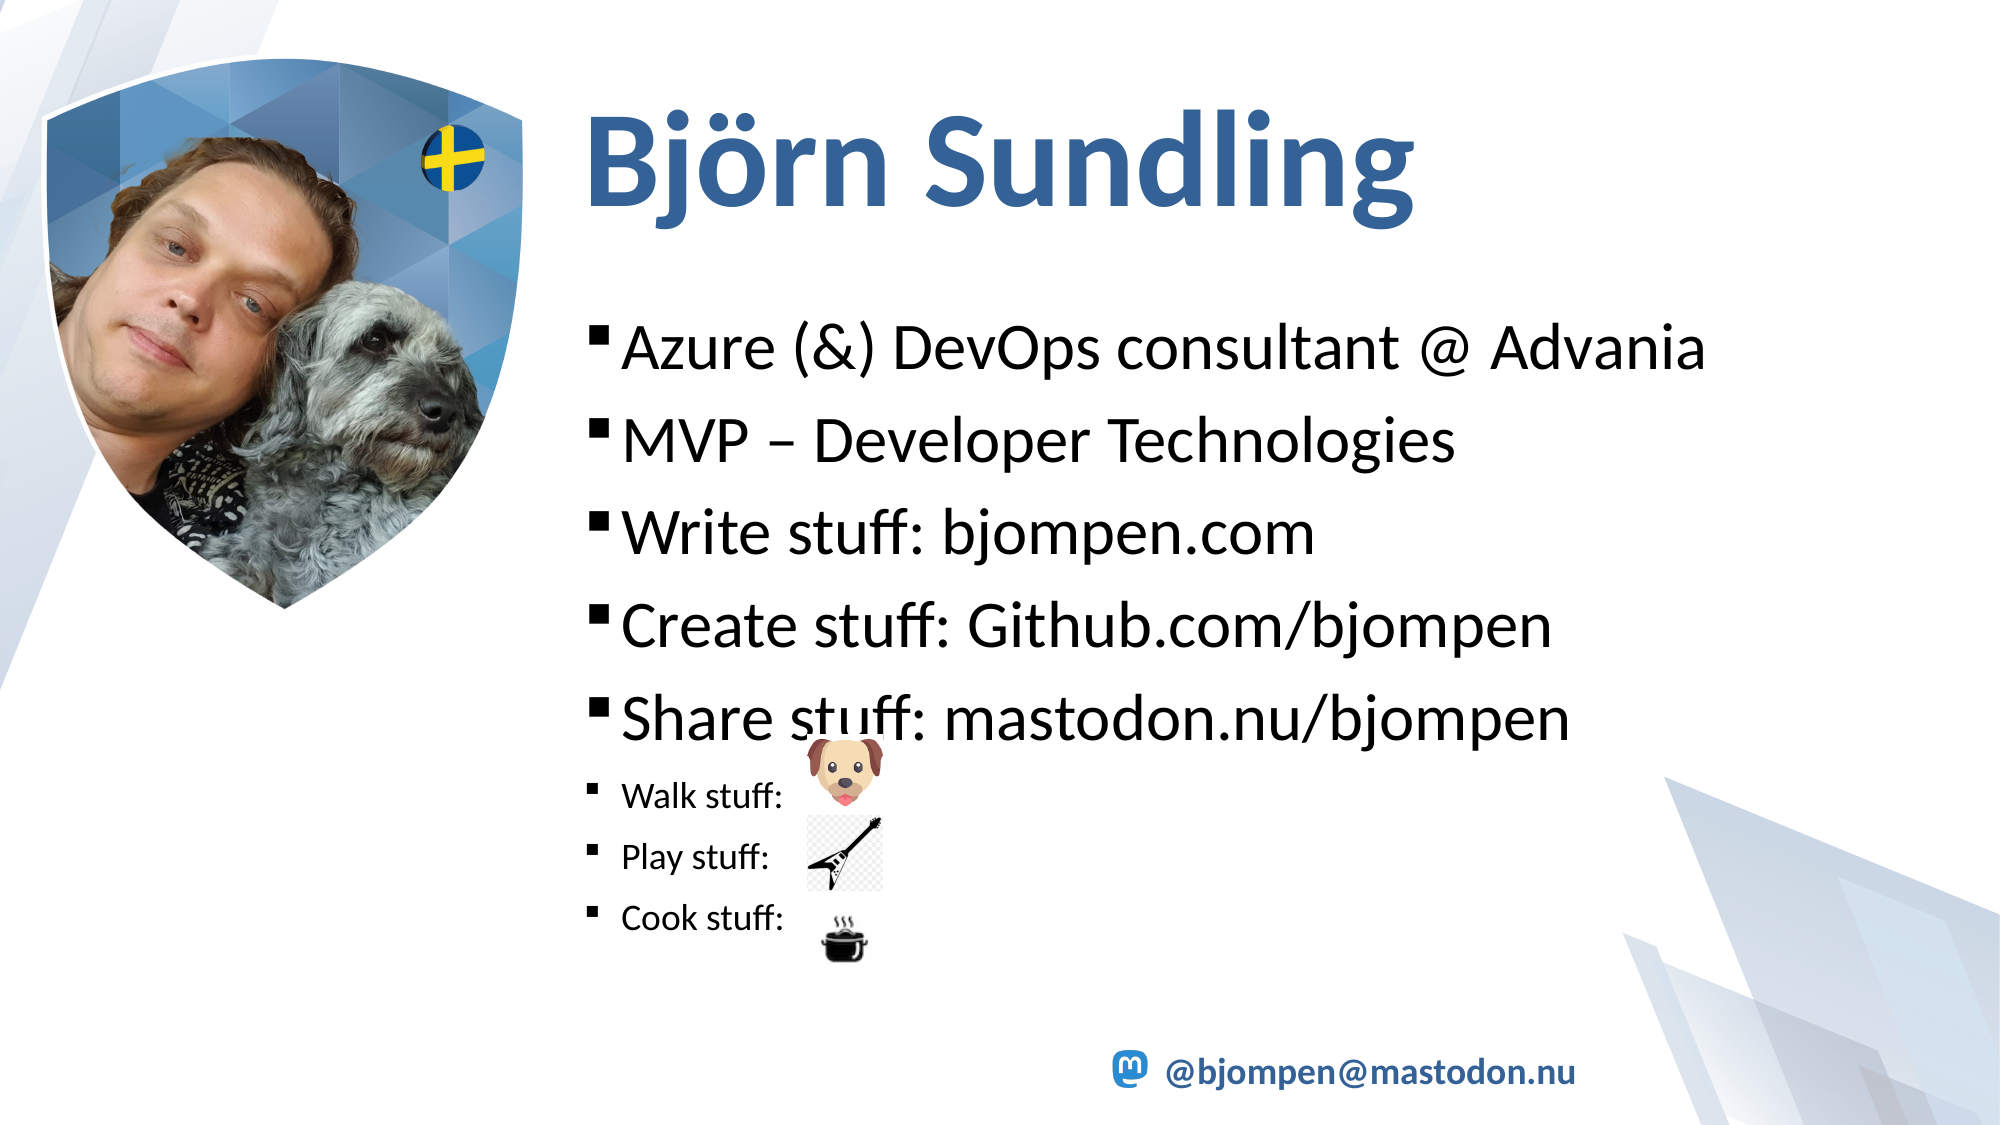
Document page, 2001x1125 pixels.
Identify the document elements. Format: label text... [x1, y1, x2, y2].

text_box Azure (&) DevOps consultant @ Advania MVP – Developer Technologies Write stuff: bjompen.com Create stuff: Github.com/bjompen Share stuff: mastodon.nu/bjompen Walk stuff: Play stuff: Cook stuff: [568, 303, 1863, 1014]
picture [0, 0, 2000, 1125]
text_box Björn Sundling [568, 53, 1863, 271]
